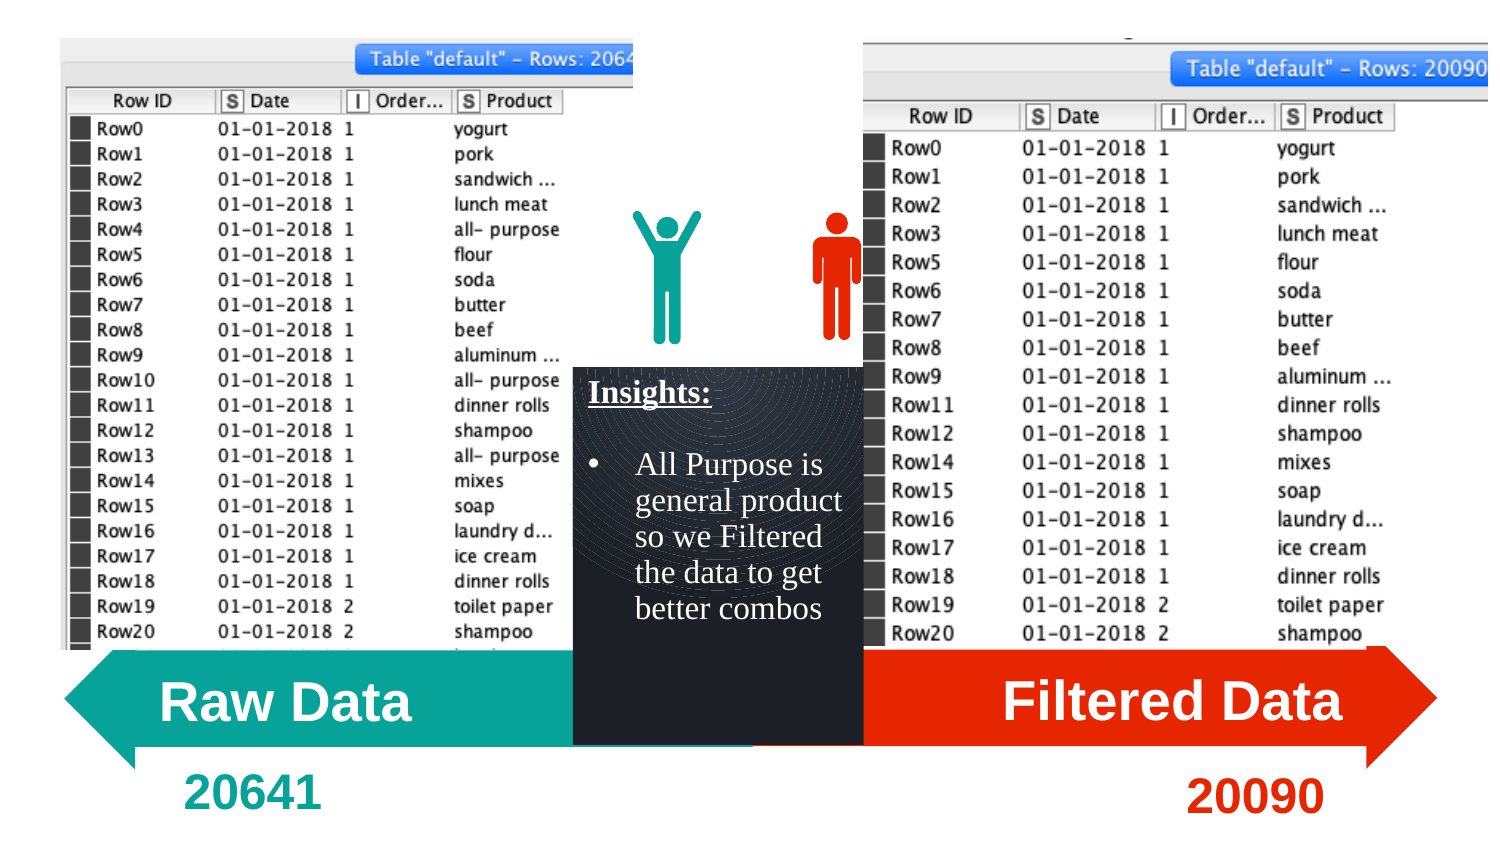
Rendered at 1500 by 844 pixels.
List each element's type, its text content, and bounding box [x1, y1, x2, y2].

text_box [811, 211, 863, 342]
text_box Insights: All Purpose is general product so we Filtered the data to get better combos [633, 367, 863, 627]
picture [60, 38, 633, 650]
text_box [633, 209, 703, 346]
text_box 20641 [156, 770, 350, 827]
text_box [753, 627, 1438, 769]
text_box 20090 [1158, 769, 1353, 831]
picture [863, 38, 1488, 646]
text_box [64, 627, 753, 770]
